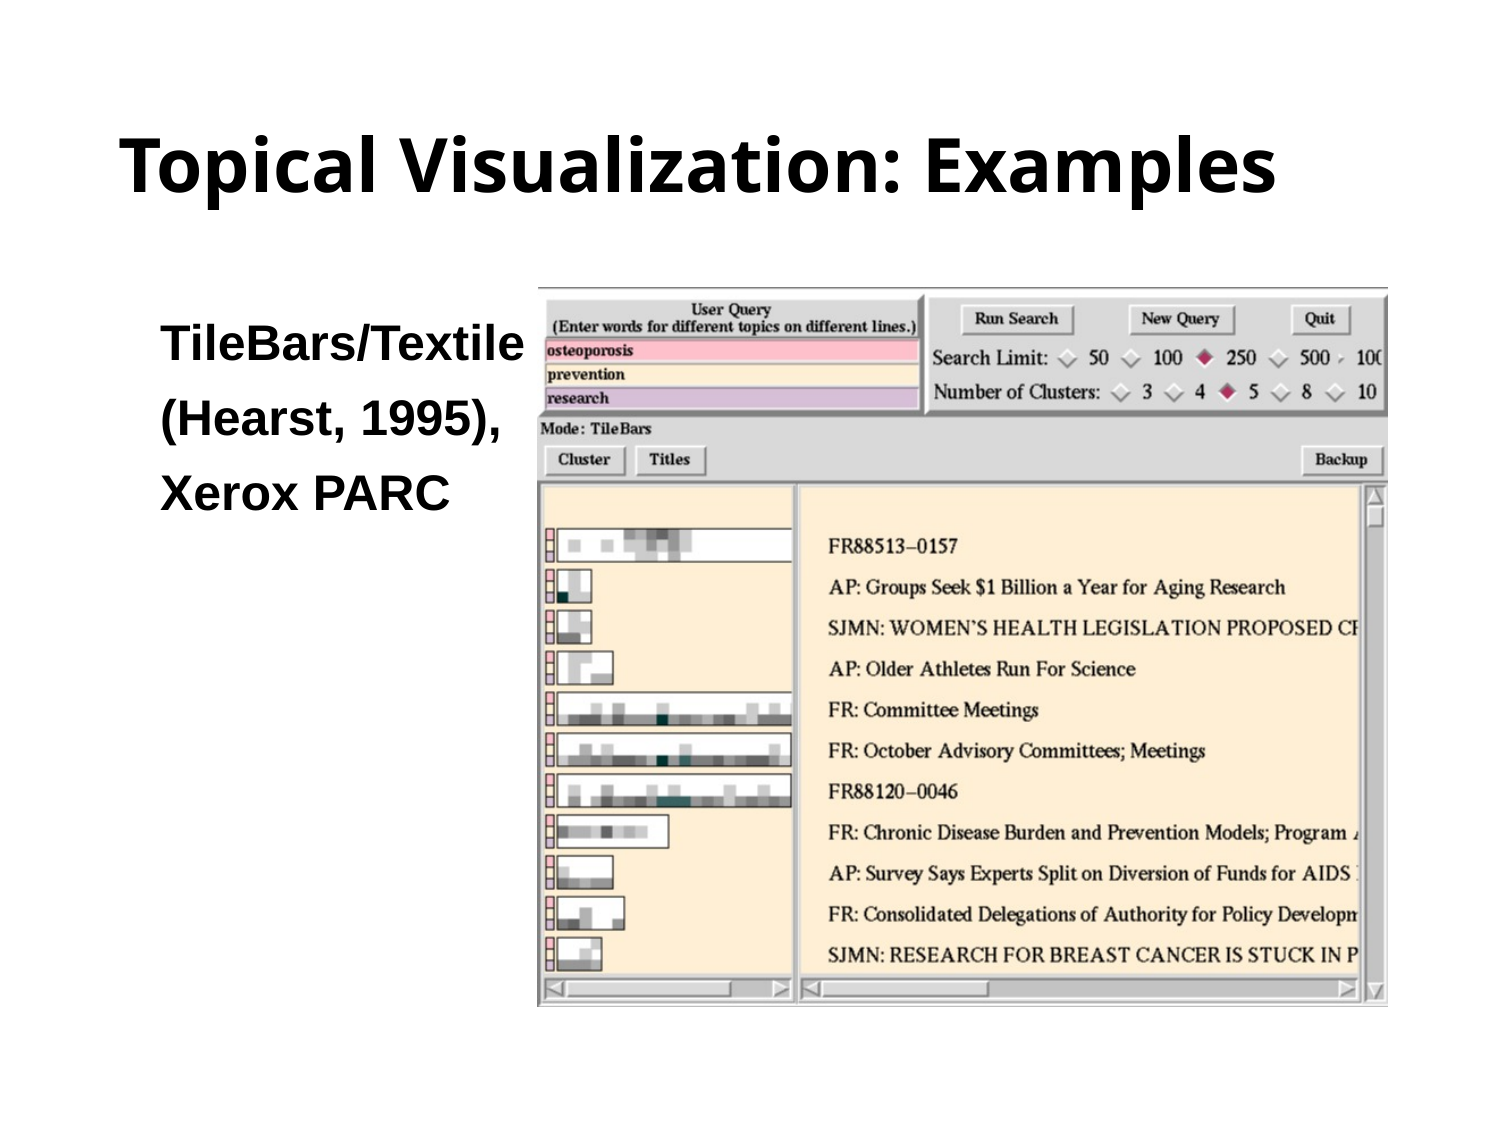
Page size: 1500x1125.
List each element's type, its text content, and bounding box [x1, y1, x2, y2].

picture [537, 287, 1388, 1007]
list TileBars/Textile (Hearst, 1995), Xerox PARC [145, 309, 537, 985]
text_box Topical Visualization: Examples [103, 59, 1397, 278]
